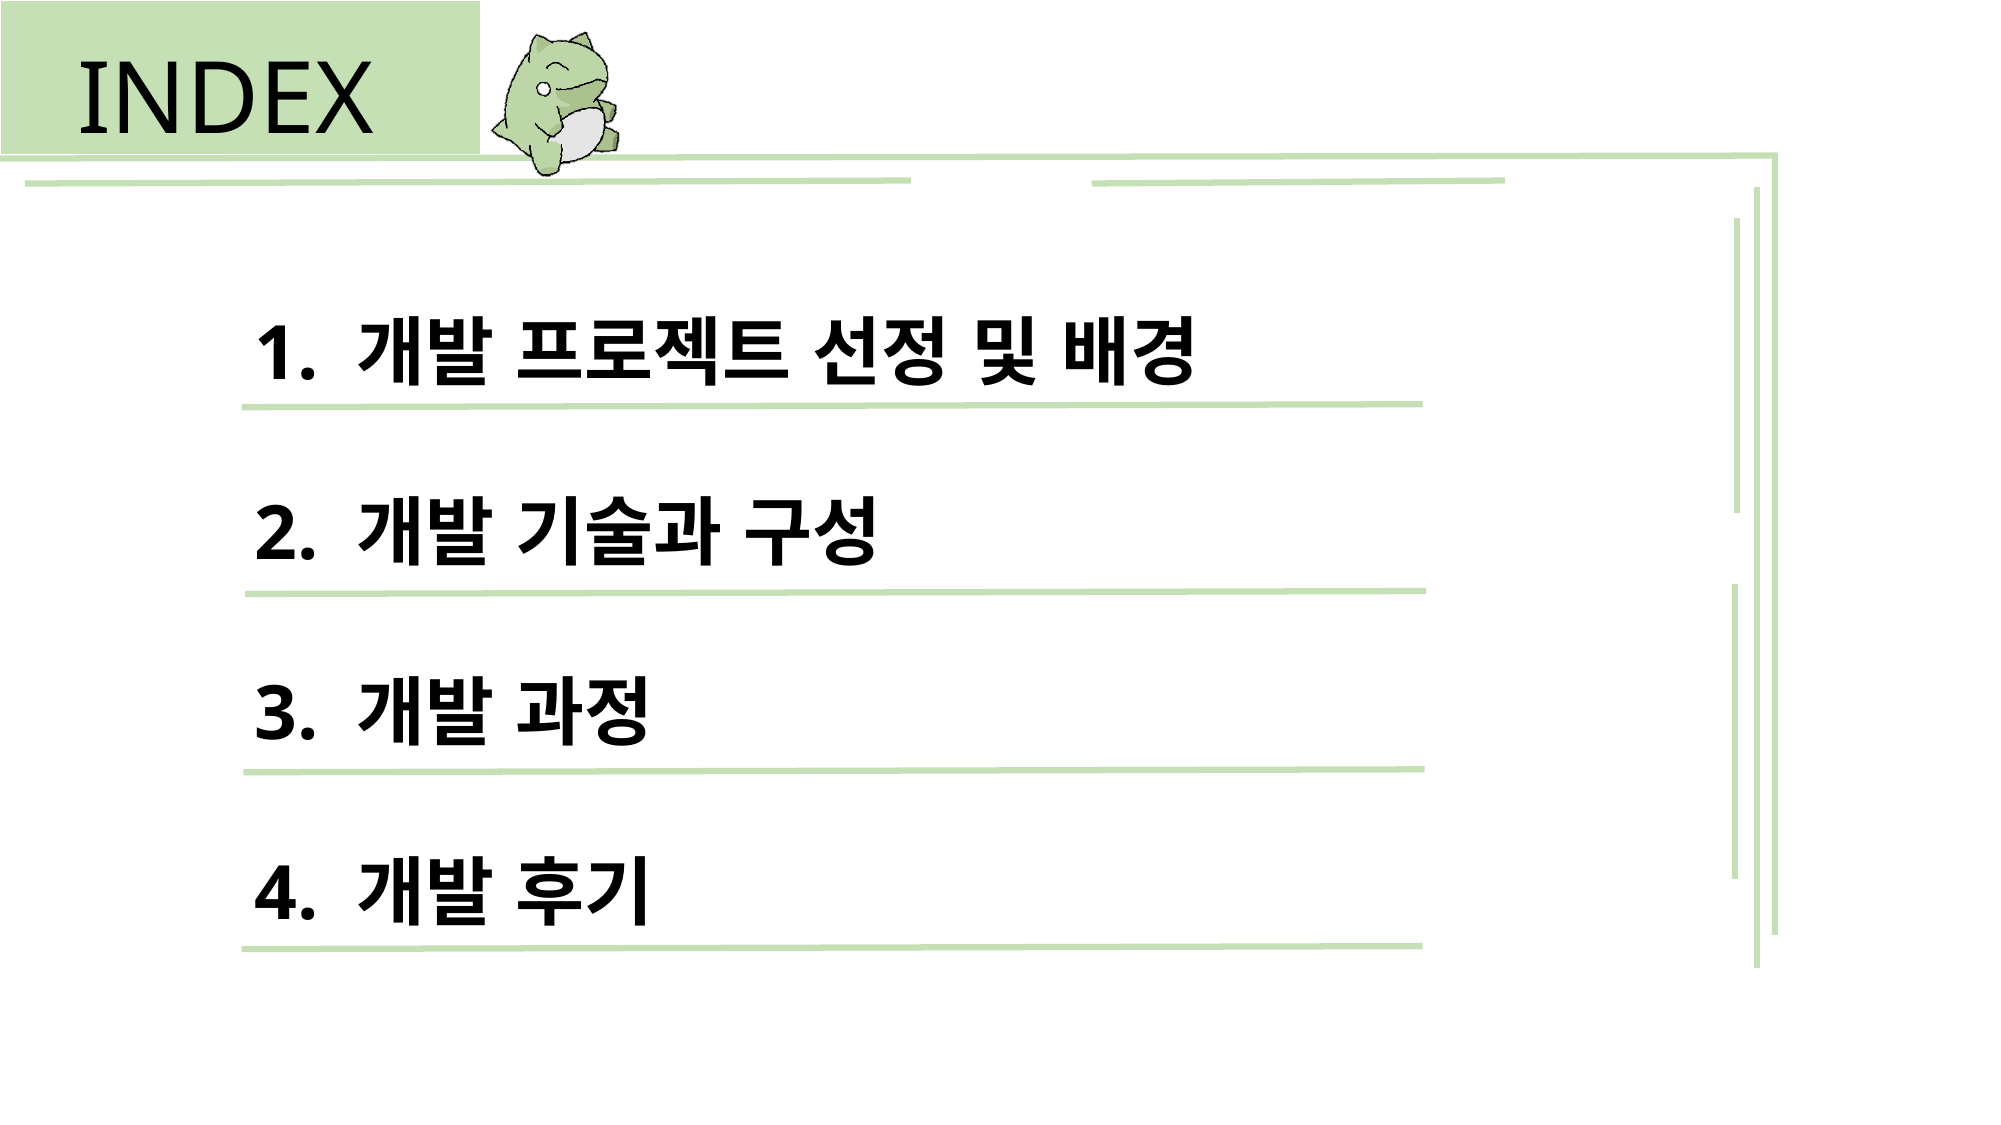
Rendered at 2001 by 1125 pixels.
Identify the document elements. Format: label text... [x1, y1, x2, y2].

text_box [24, 180, 911, 184]
text_box INDEX [62, 25, 389, 155]
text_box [245, 590, 1427, 594]
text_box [243, 769, 1425, 773]
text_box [633, 155, 1775, 159]
text_box [0, 0, 482, 155]
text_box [241, 946, 1423, 950]
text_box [1091, 180, 1506, 184]
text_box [241, 404, 1423, 408]
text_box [0, 155, 482, 159]
text_box 1. 개발 프로젝트 선정 및 배경 2. 개발 기술과 구성 3. 개발 과정 4. 개발 후기 [239, 297, 1215, 1032]
picture [476, 22, 640, 180]
